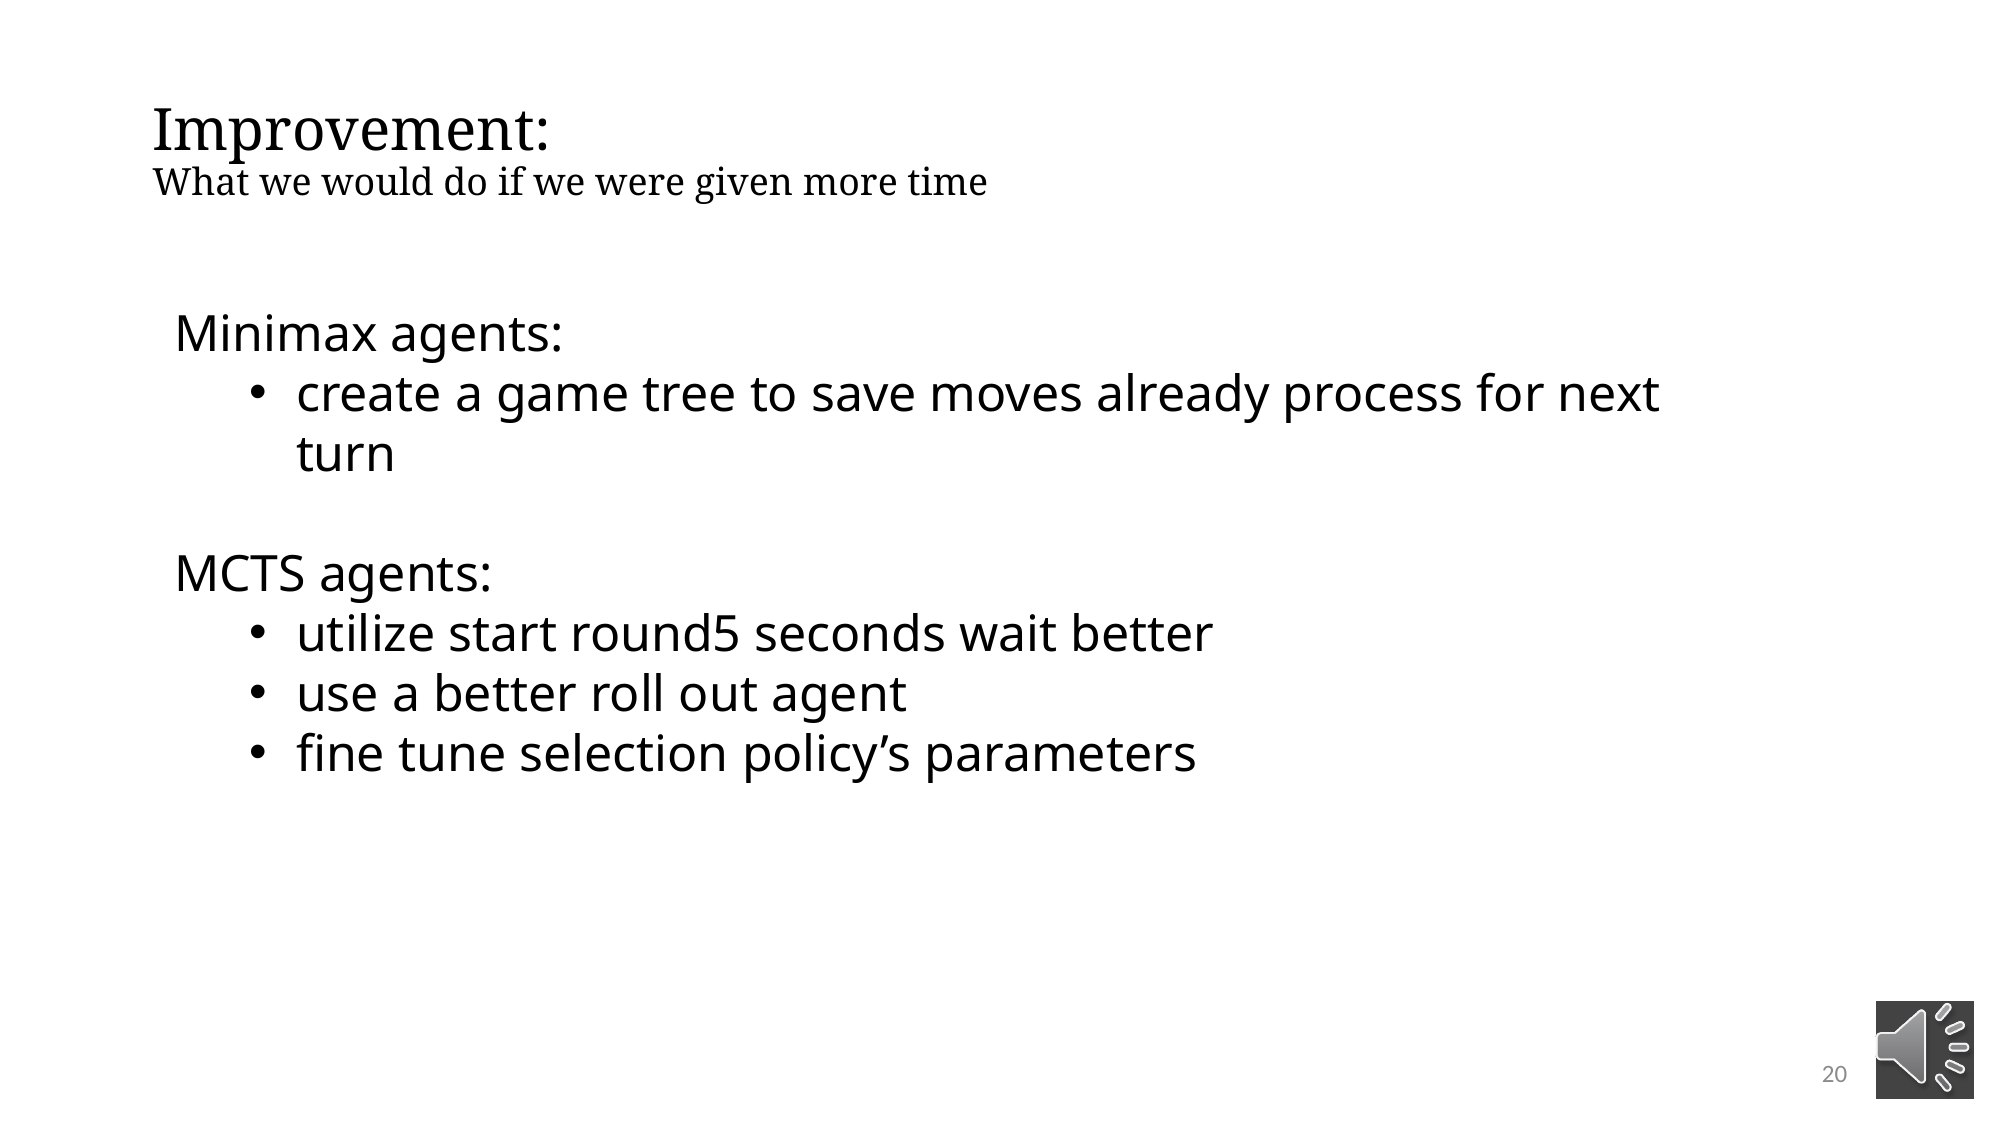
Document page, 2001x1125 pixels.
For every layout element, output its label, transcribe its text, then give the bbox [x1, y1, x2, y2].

picture [1874, 999, 1975, 1100]
title Improvement: What we would do if we were given more time [137, 70, 1827, 234]
text_box Minimax agents: create a game tree to save moves already process for next turn MCTS agents: utilize start round5 seconds wait better use a better roll out agent fine tune selection policy’s parameters [159, 233, 1725, 789]
slide_number 20 [1412, 1042, 1863, 1103]
